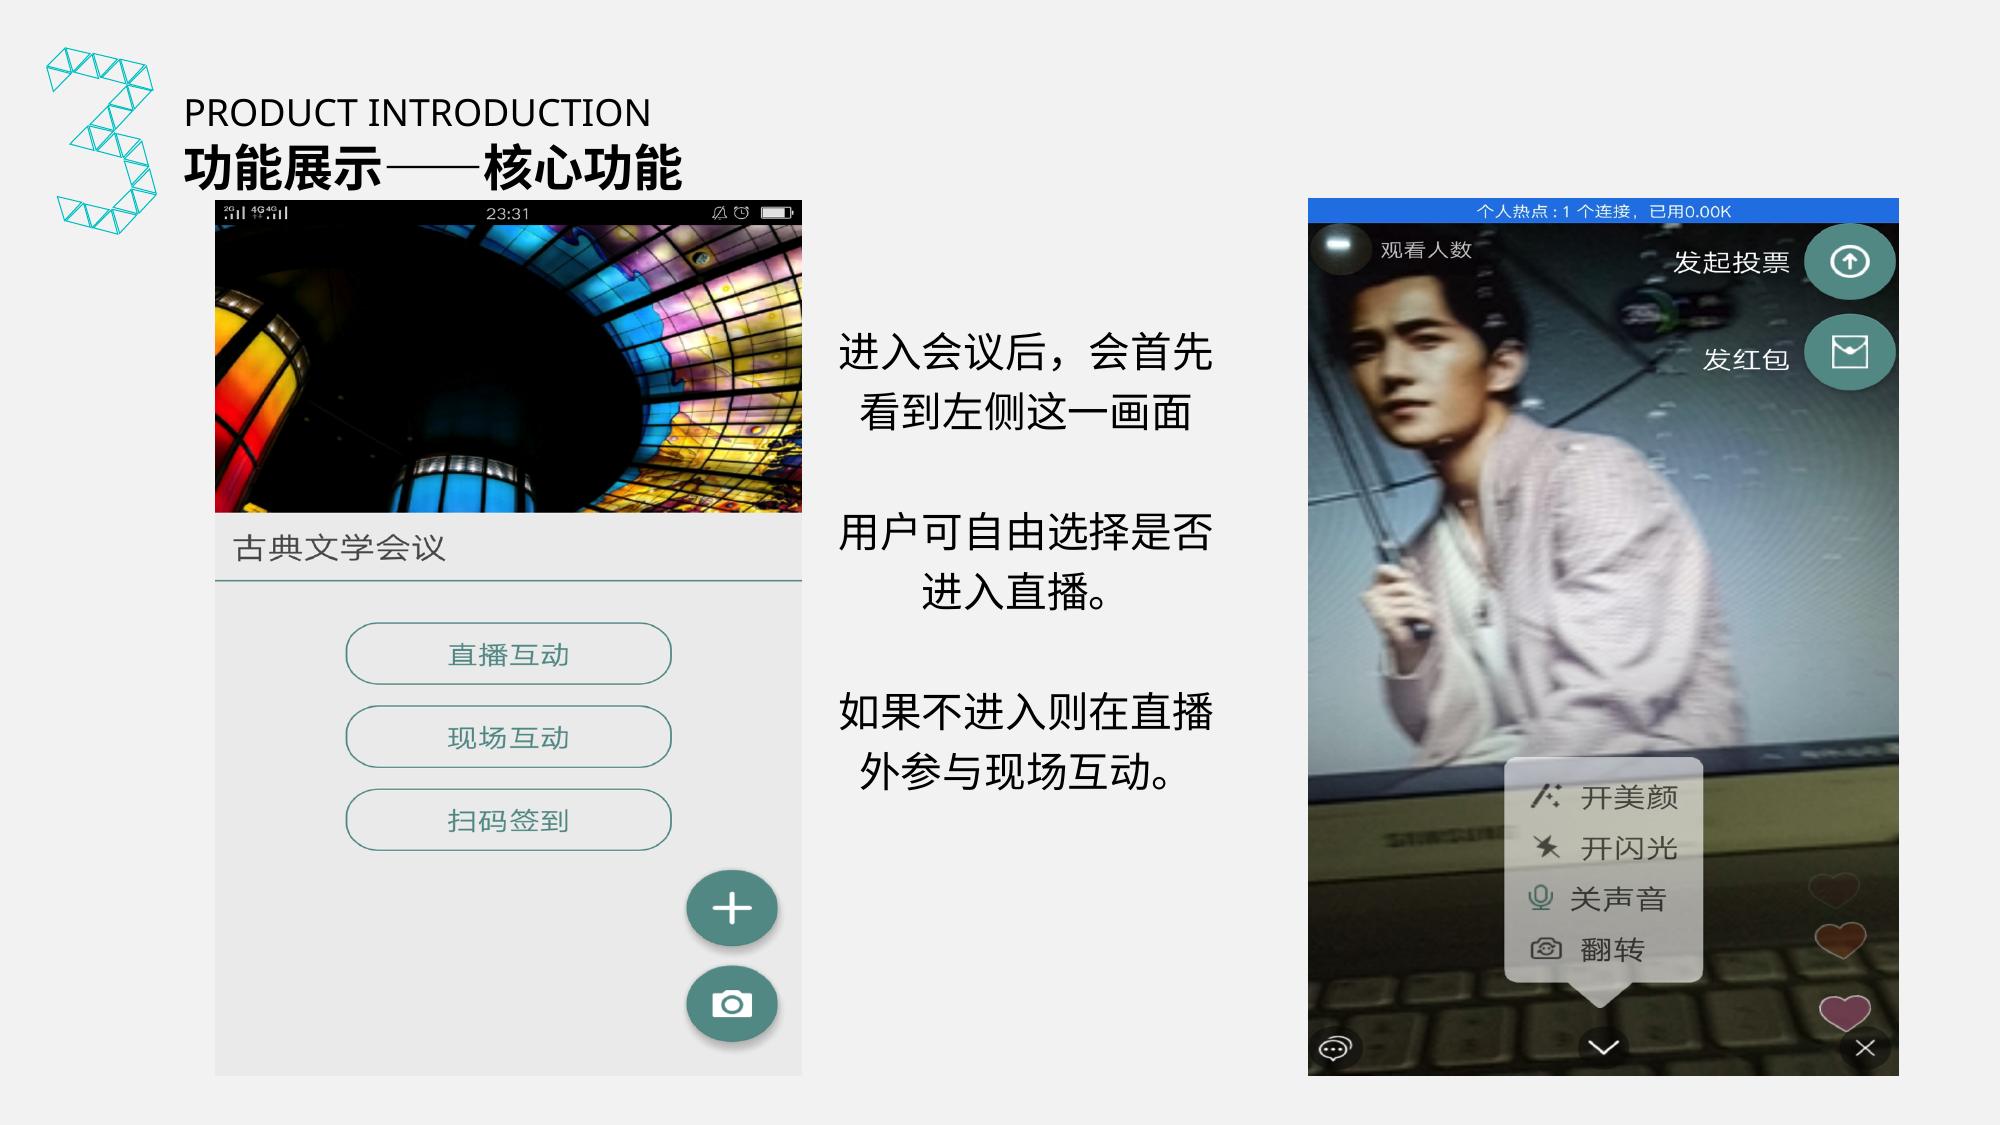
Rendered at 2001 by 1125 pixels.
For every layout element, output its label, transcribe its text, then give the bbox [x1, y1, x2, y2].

text_box 功能展示——核心功能 [168, 129, 701, 204]
text_box PRODUCT INTRODUCTION [168, 81, 719, 141]
text_box 进入会议后，会首先看到左侧这一画面 用户可自由选择是否进入直播。 如果不进入则在直播外参与现场互动。 [817, 308, 1235, 804]
picture [1308, 197, 1899, 1076]
picture [215, 200, 802, 1077]
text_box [49, 44, 160, 240]
